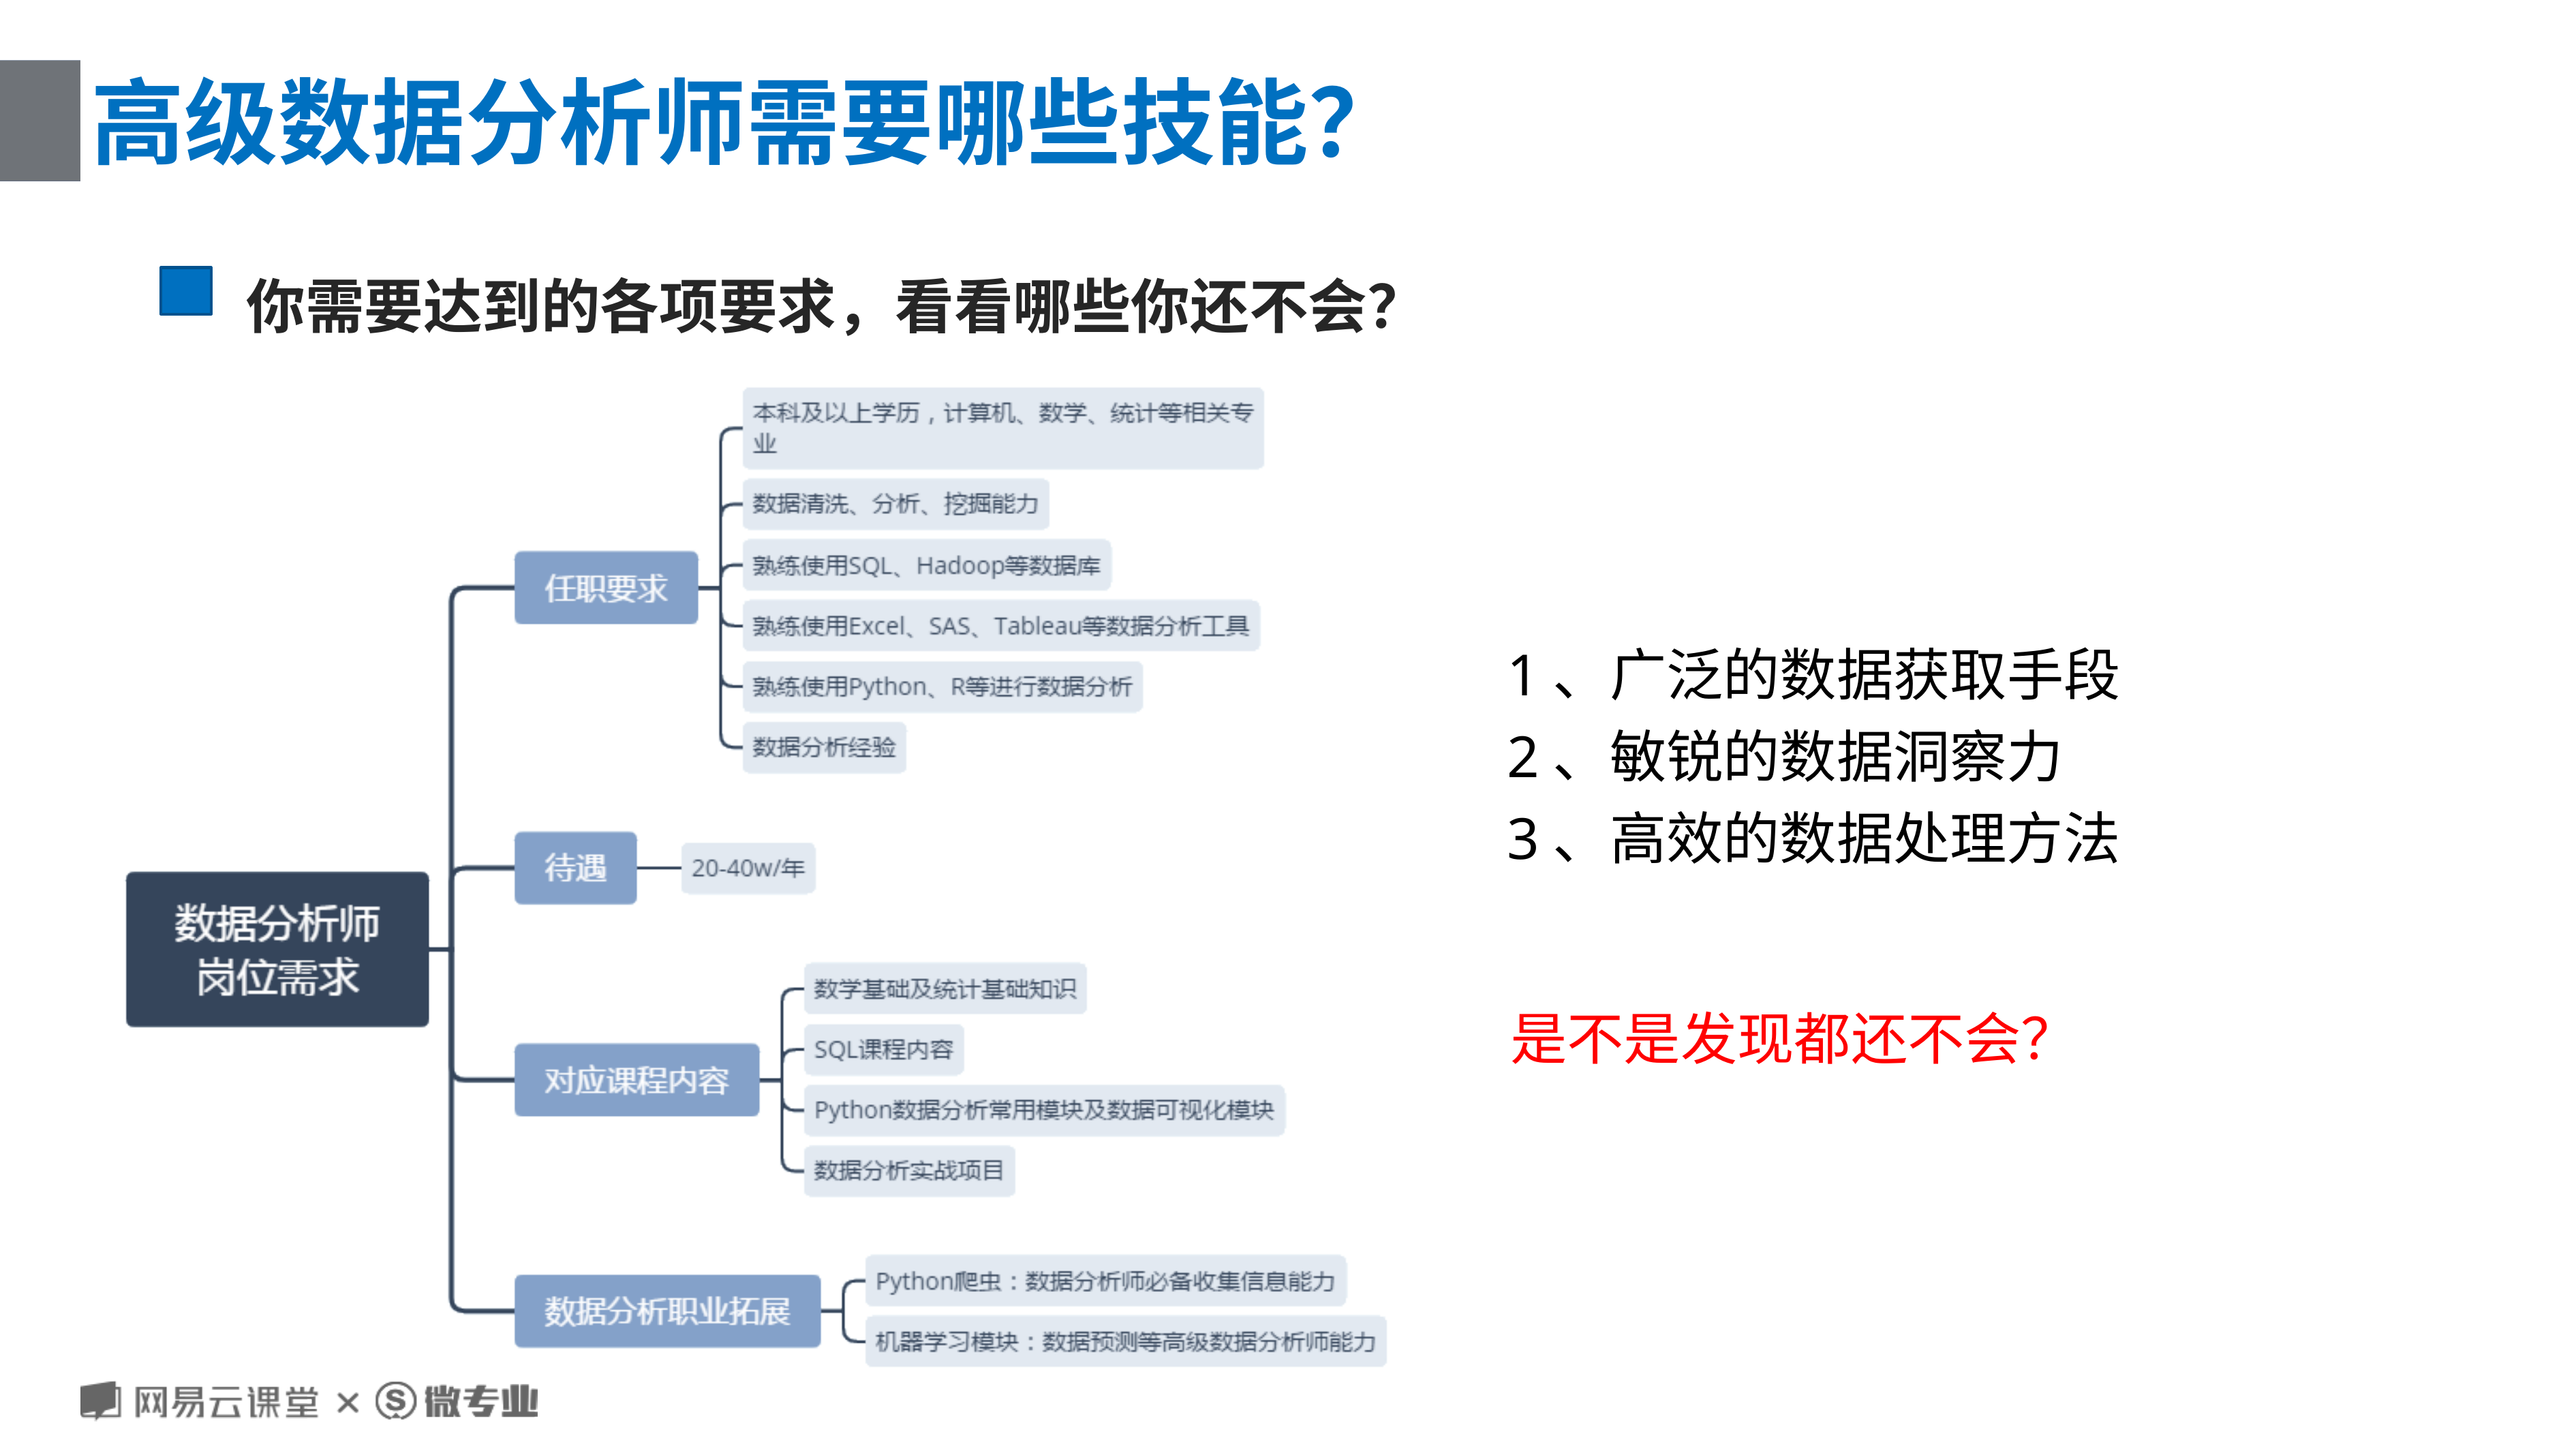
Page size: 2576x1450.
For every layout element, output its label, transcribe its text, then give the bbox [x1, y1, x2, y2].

text_box [159, 266, 213, 296]
text_box 1、广泛的数据获取手段 2、敏锐的数据洞察力 3、高效的数据处理方法 [1636, 620, 2562, 876]
text_box 是不是发现都还不会？ [1636, 984, 2088, 1077]
text_box 你需要达到的各项要求，看看哪些你还不会？ [236, 228, 1892, 345]
picture [0, 297, 1633, 1421]
title 高级数据分析师需要哪些技能？ [80, 58, 2496, 181]
